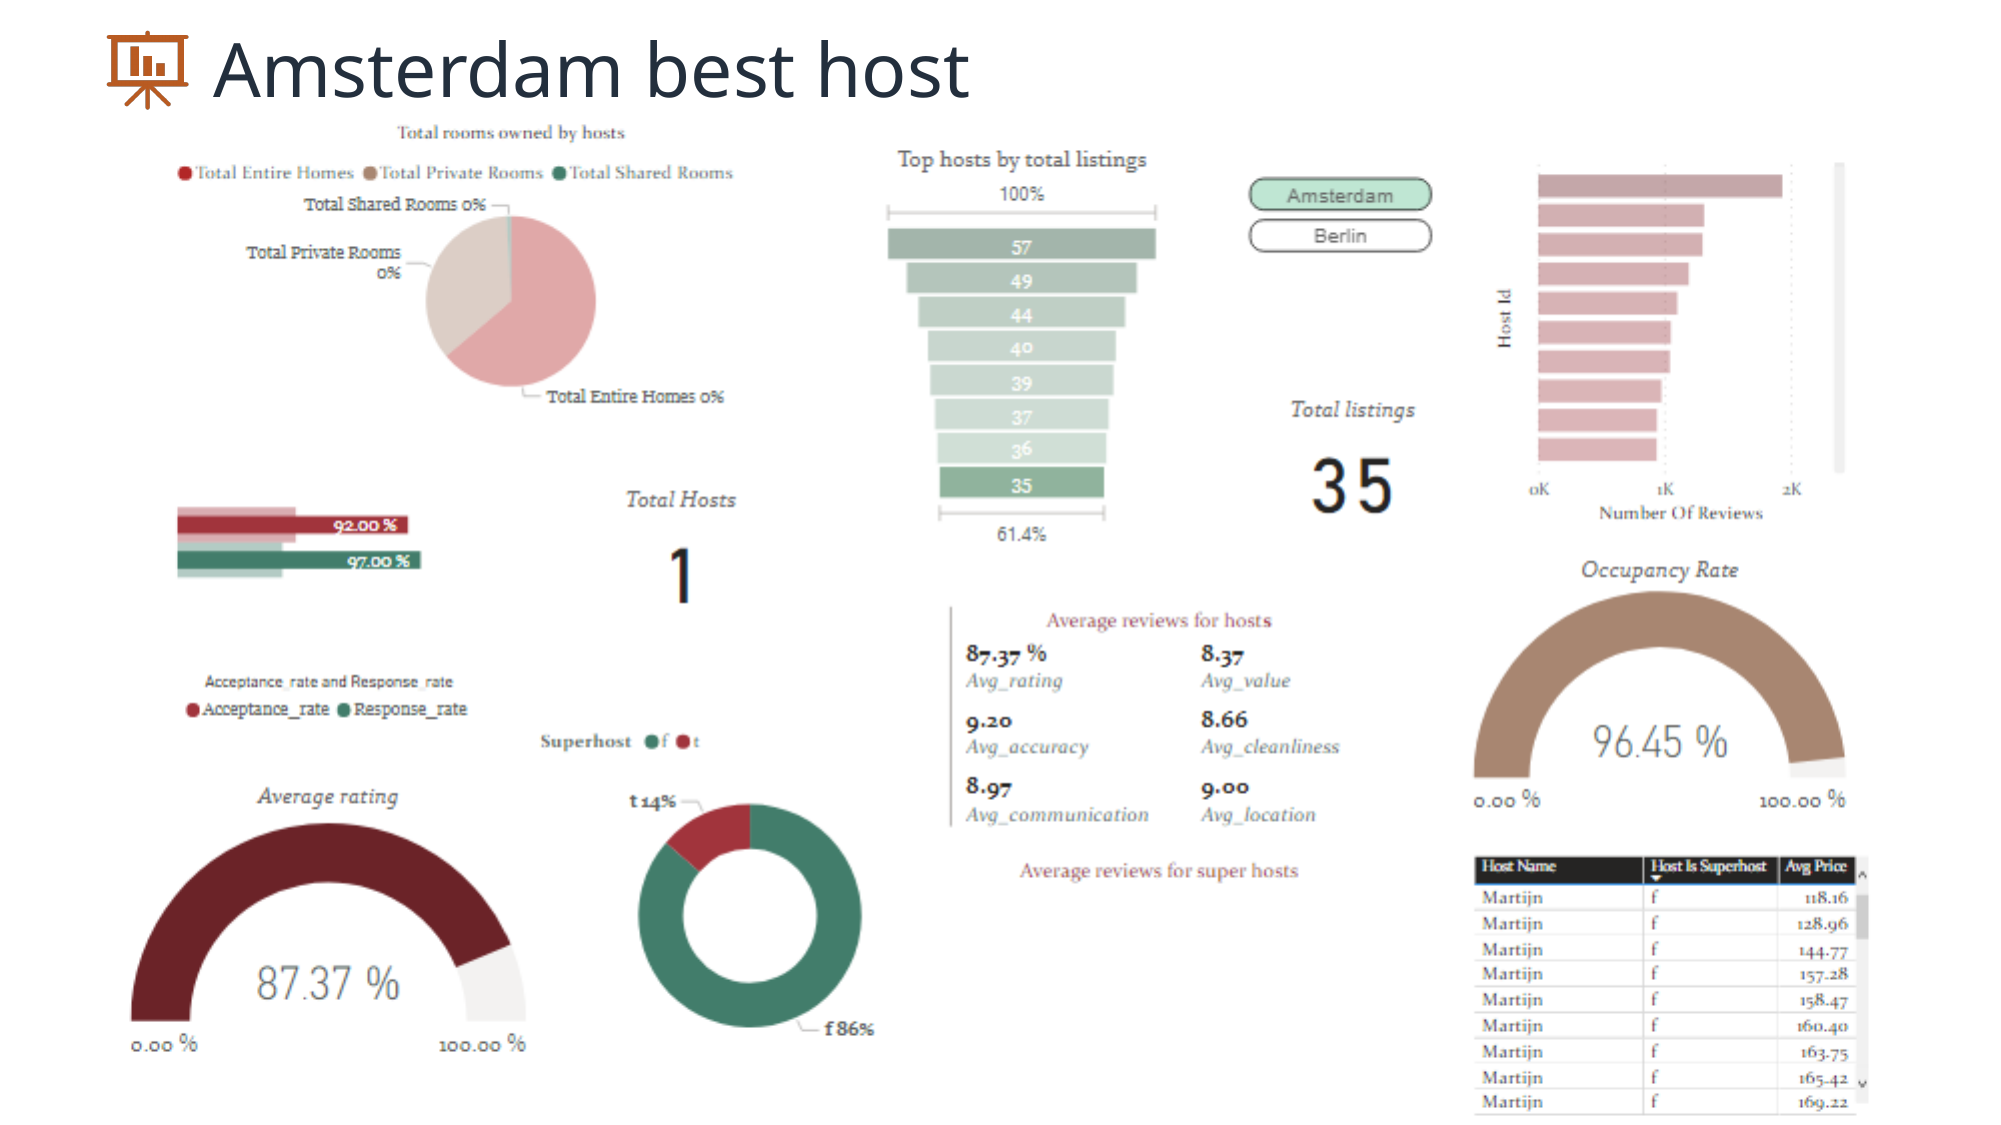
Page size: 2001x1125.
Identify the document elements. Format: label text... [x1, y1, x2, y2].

picture [95, 113, 1883, 1120]
text_box [95, 18, 200, 112]
title Amsterdam best host [200, 22, 1907, 124]
